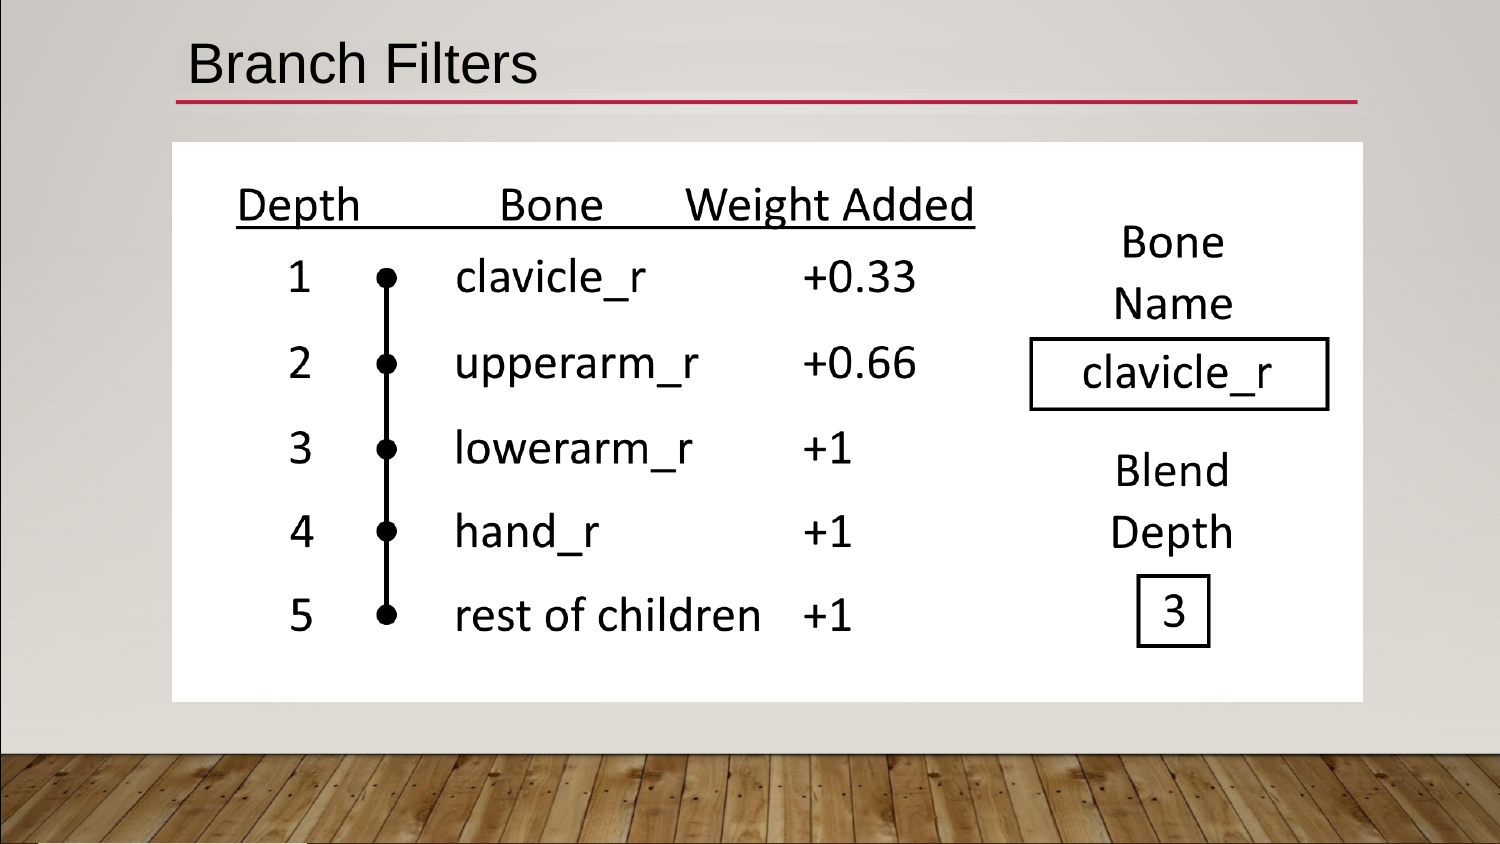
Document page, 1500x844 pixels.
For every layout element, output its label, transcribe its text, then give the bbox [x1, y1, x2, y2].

picture [0, 0, 1500, 844]
title Branch Filters [172, 17, 1363, 112]
